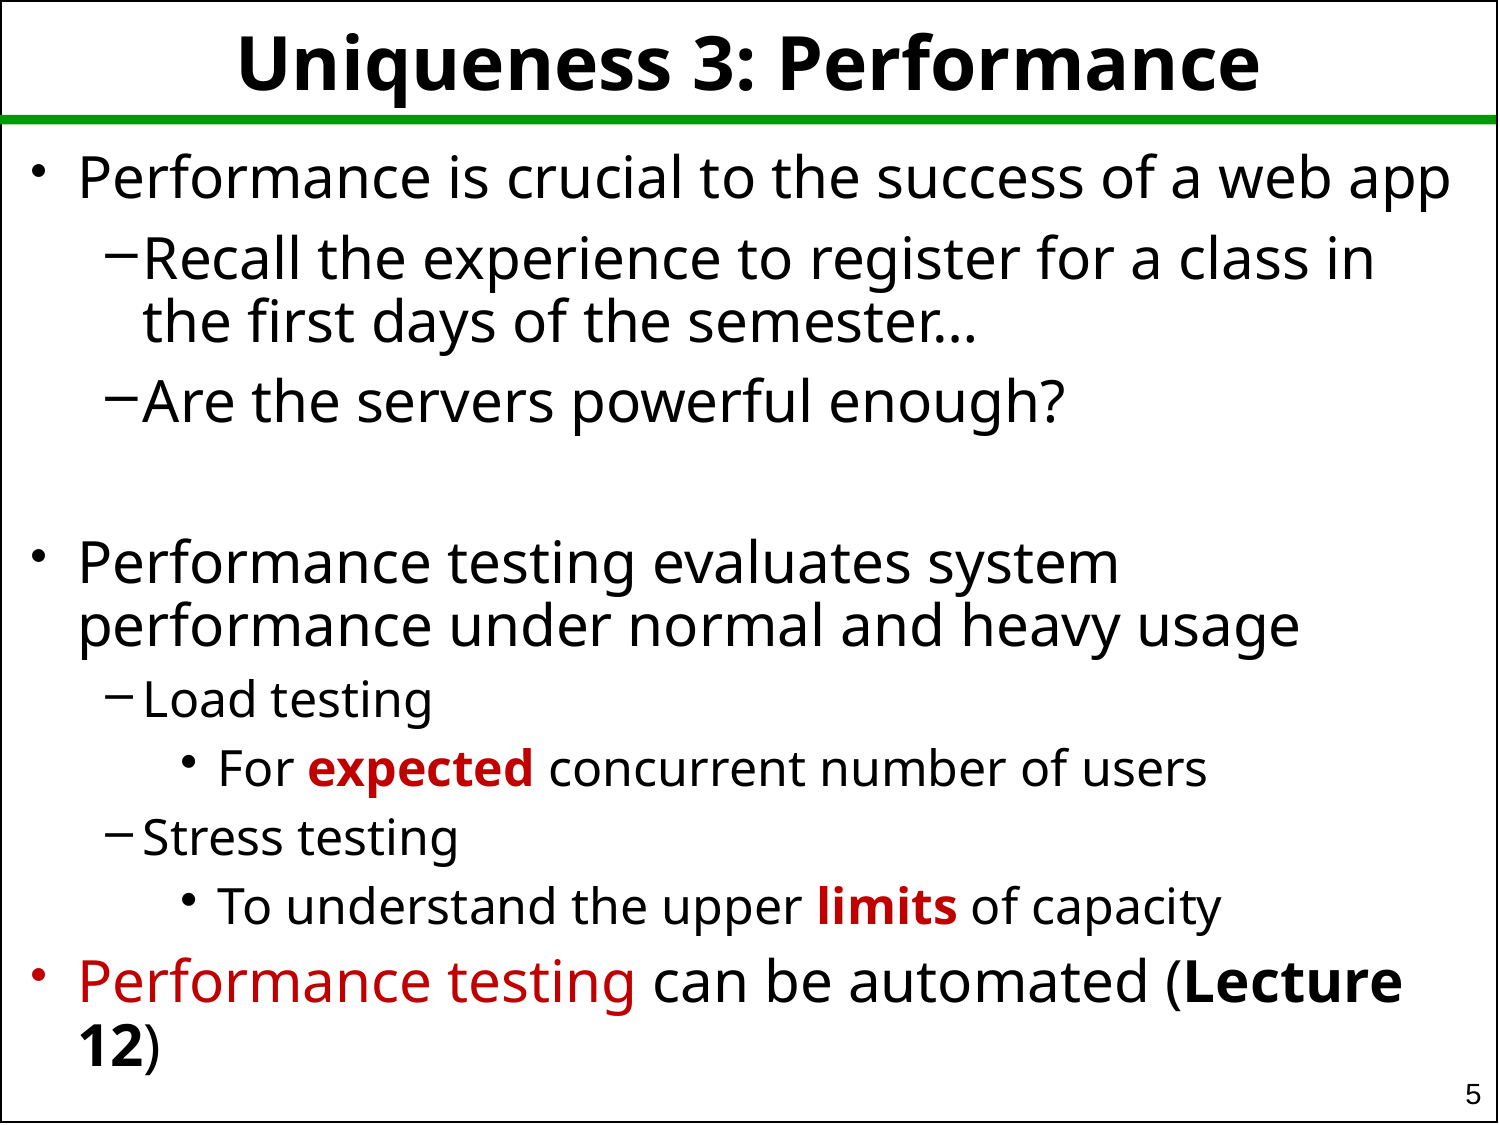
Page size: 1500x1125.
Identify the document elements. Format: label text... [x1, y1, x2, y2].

slide_number 5 [1184, 1077, 1498, 1118]
title Uniqueness 3: Performance [14, 7, 1483, 125]
list Performance is crucial to the success of a web app Recall the experience to register for a class in the first days of the semester… Are the servers powerful enough? Performance testing evaluates system performance under normal and heavy usage Load testing For expected concurrent number of users Stress testing To understand the upper limits of capacity Performance testing can be automated (Lecture 12) [15, 141, 1485, 1074]
